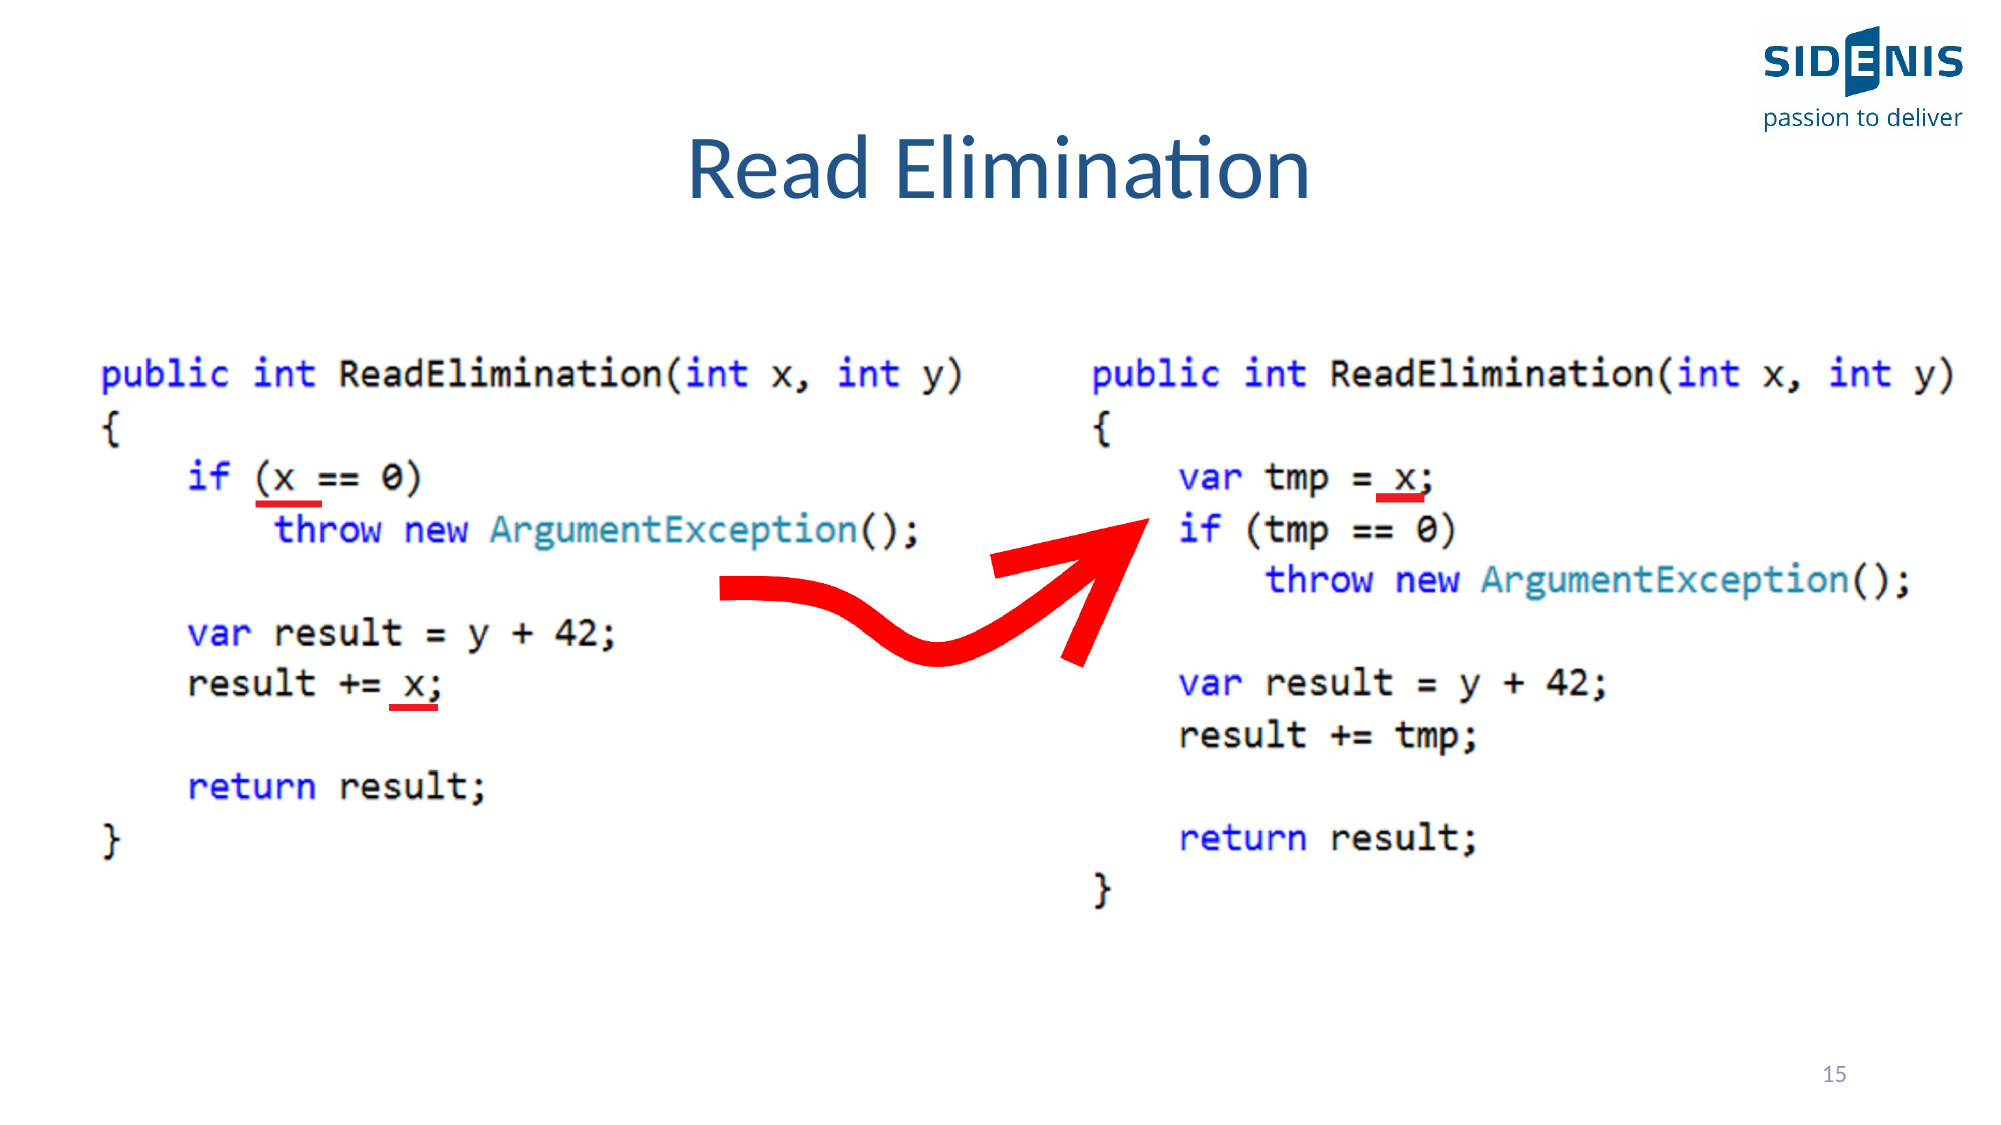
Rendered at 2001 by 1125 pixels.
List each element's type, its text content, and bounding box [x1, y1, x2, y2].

title Read Elimination [137, 59, 1863, 277]
picture [0, 277, 2000, 1026]
picture [1757, 20, 1968, 139]
slide_number 15 [1412, 1042, 1863, 1103]
